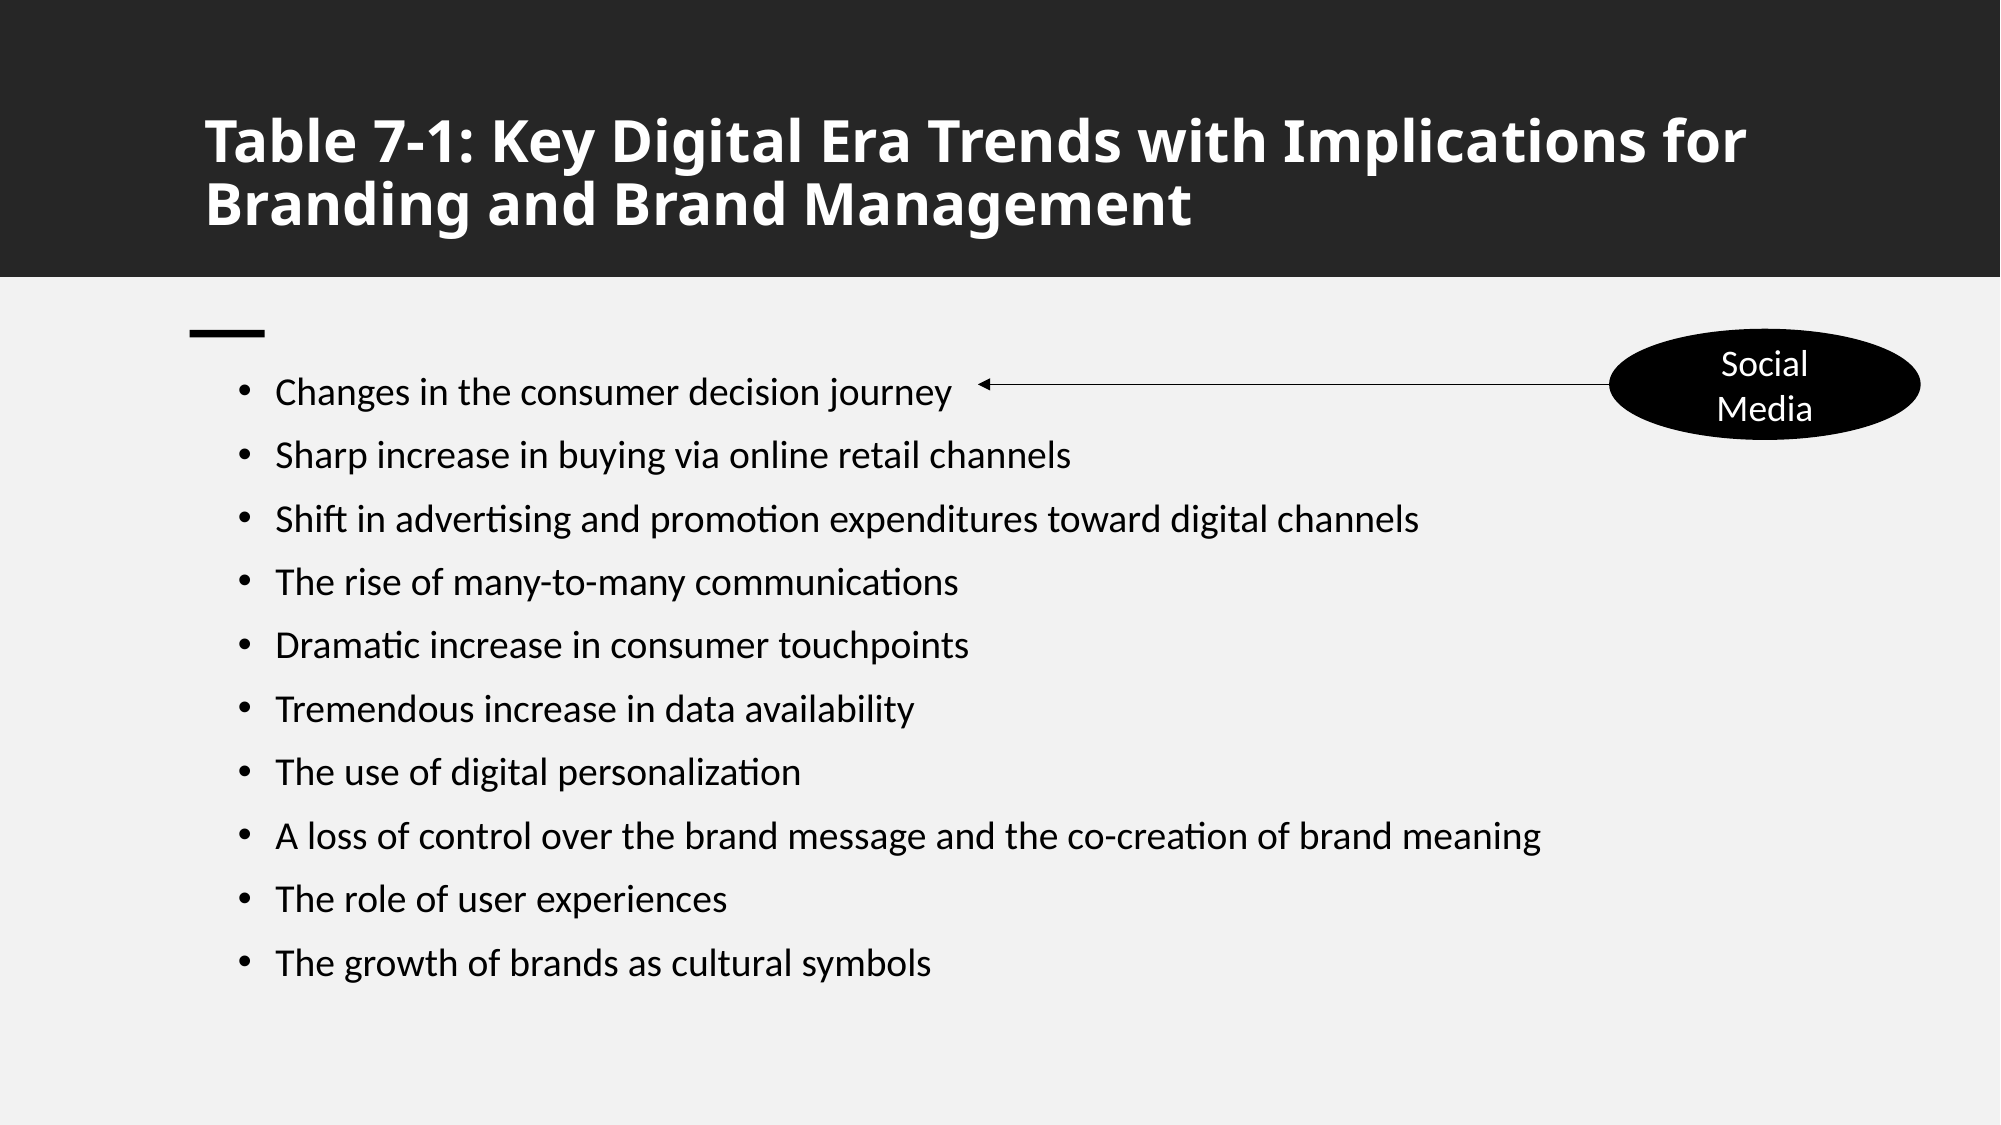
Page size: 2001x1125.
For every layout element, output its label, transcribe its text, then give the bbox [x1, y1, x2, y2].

text_box [189, 329, 266, 338]
list Changes in the consumer decision journey Sharp increase in buying via online retail channels Shift in advertising and promotion expenditures toward digital channels The rise of many-to-many communications Dramatic increase in consumer touchpoints Tremendous increase in data availability The use of digital personalization A loss of control over the brand message and the co-creation of brand meaning The role of user experiences The growth of brands as cultural symbols [189, 363, 1811, 1014]
title Table 7-1: Key Digital Era Trends with Implications for Branding and Brand Management [189, 104, 1812, 253]
text_box Social Media [1609, 328, 1921, 440]
text_box [0, 276, 2000, 1125]
text_box [0, 0, 2000, 276]
